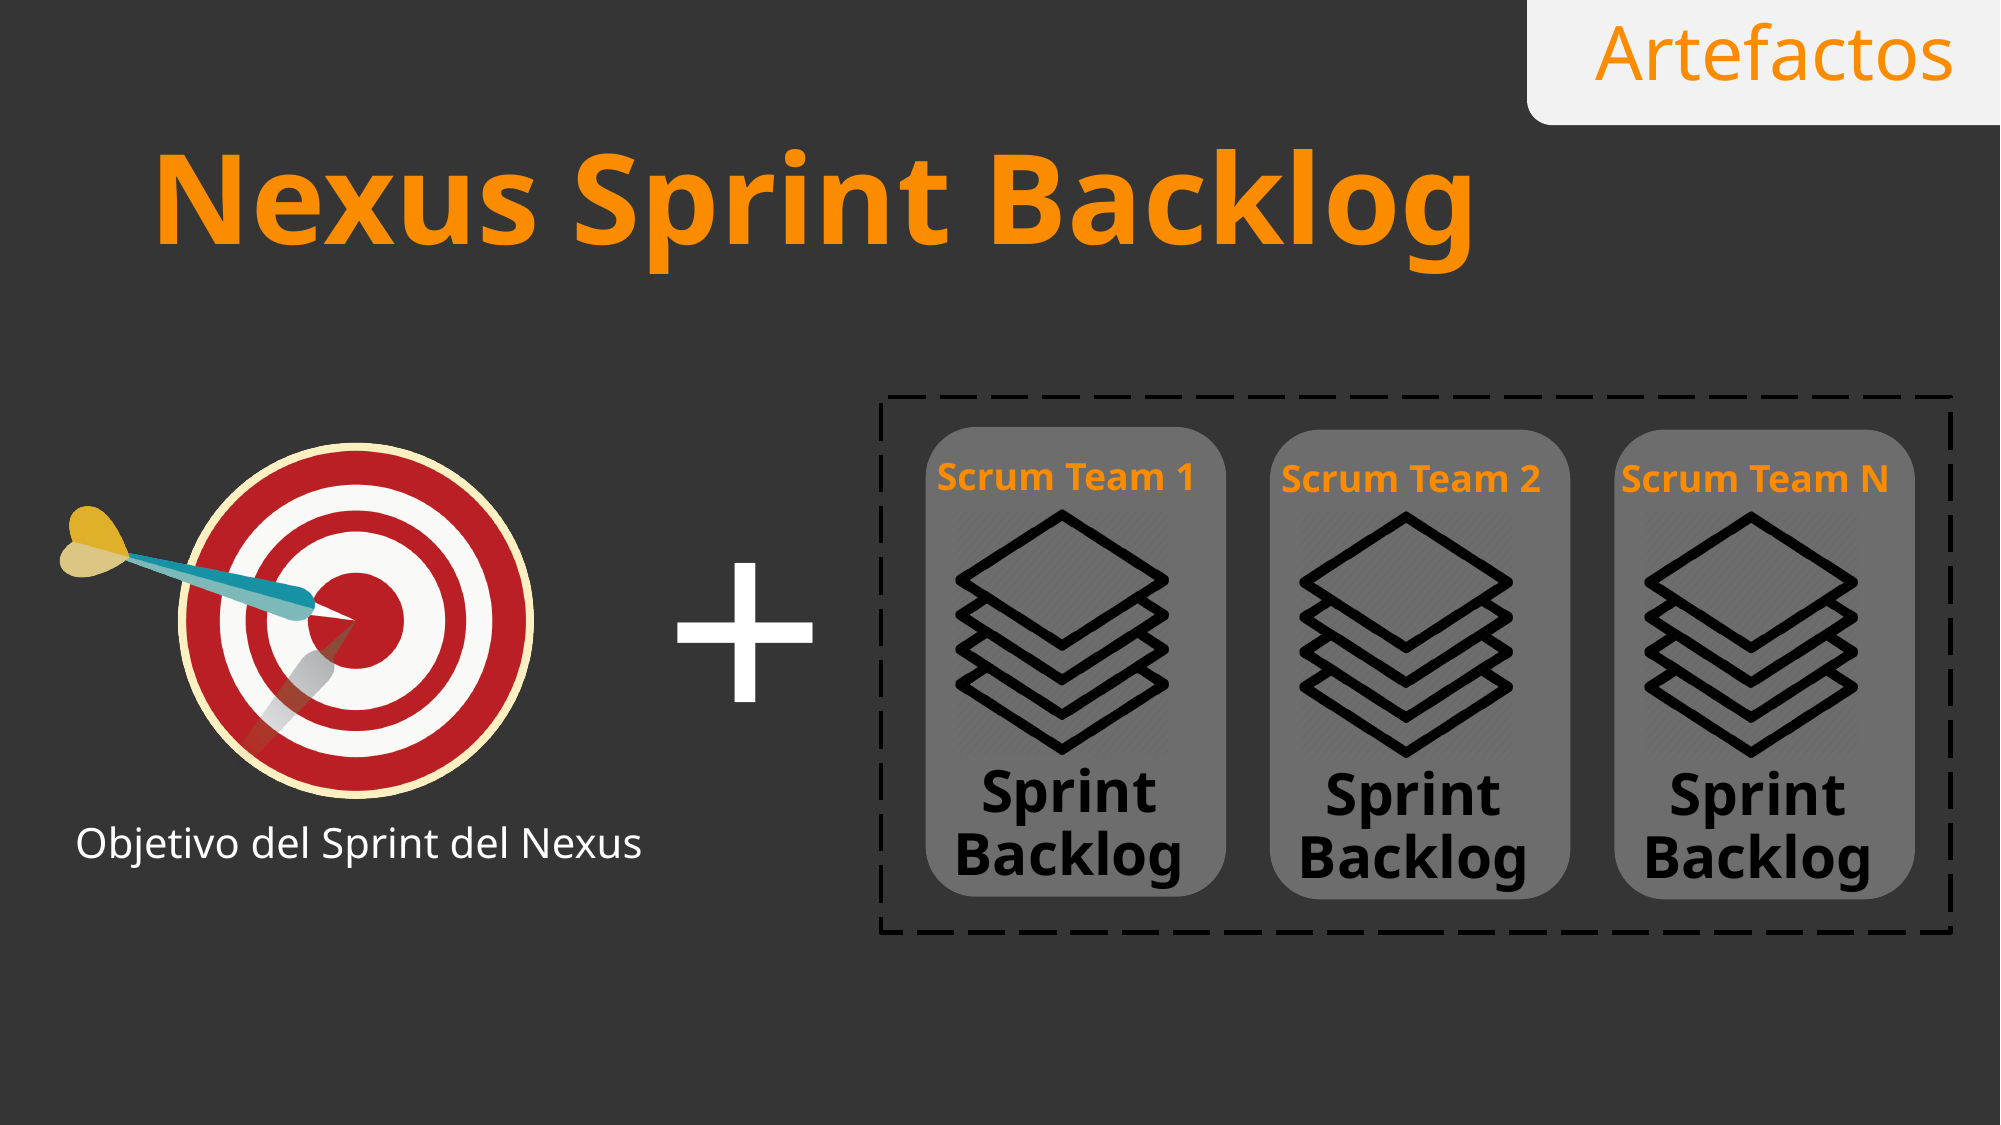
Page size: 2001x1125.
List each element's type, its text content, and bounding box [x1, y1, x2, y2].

text_box + [649, 439, 844, 800]
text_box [1246, 429, 1576, 900]
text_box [1591, 429, 1921, 900]
picture [59, 442, 534, 799]
title Nexus Sprint Backlog [134, 95, 1509, 313]
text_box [902, 426, 1232, 897]
text_box [880, 396, 1951, 933]
text_box Objetivo del Sprint del Nexus [60, 809, 658, 875]
text_box Artefactos [1526, 0, 2000, 127]
